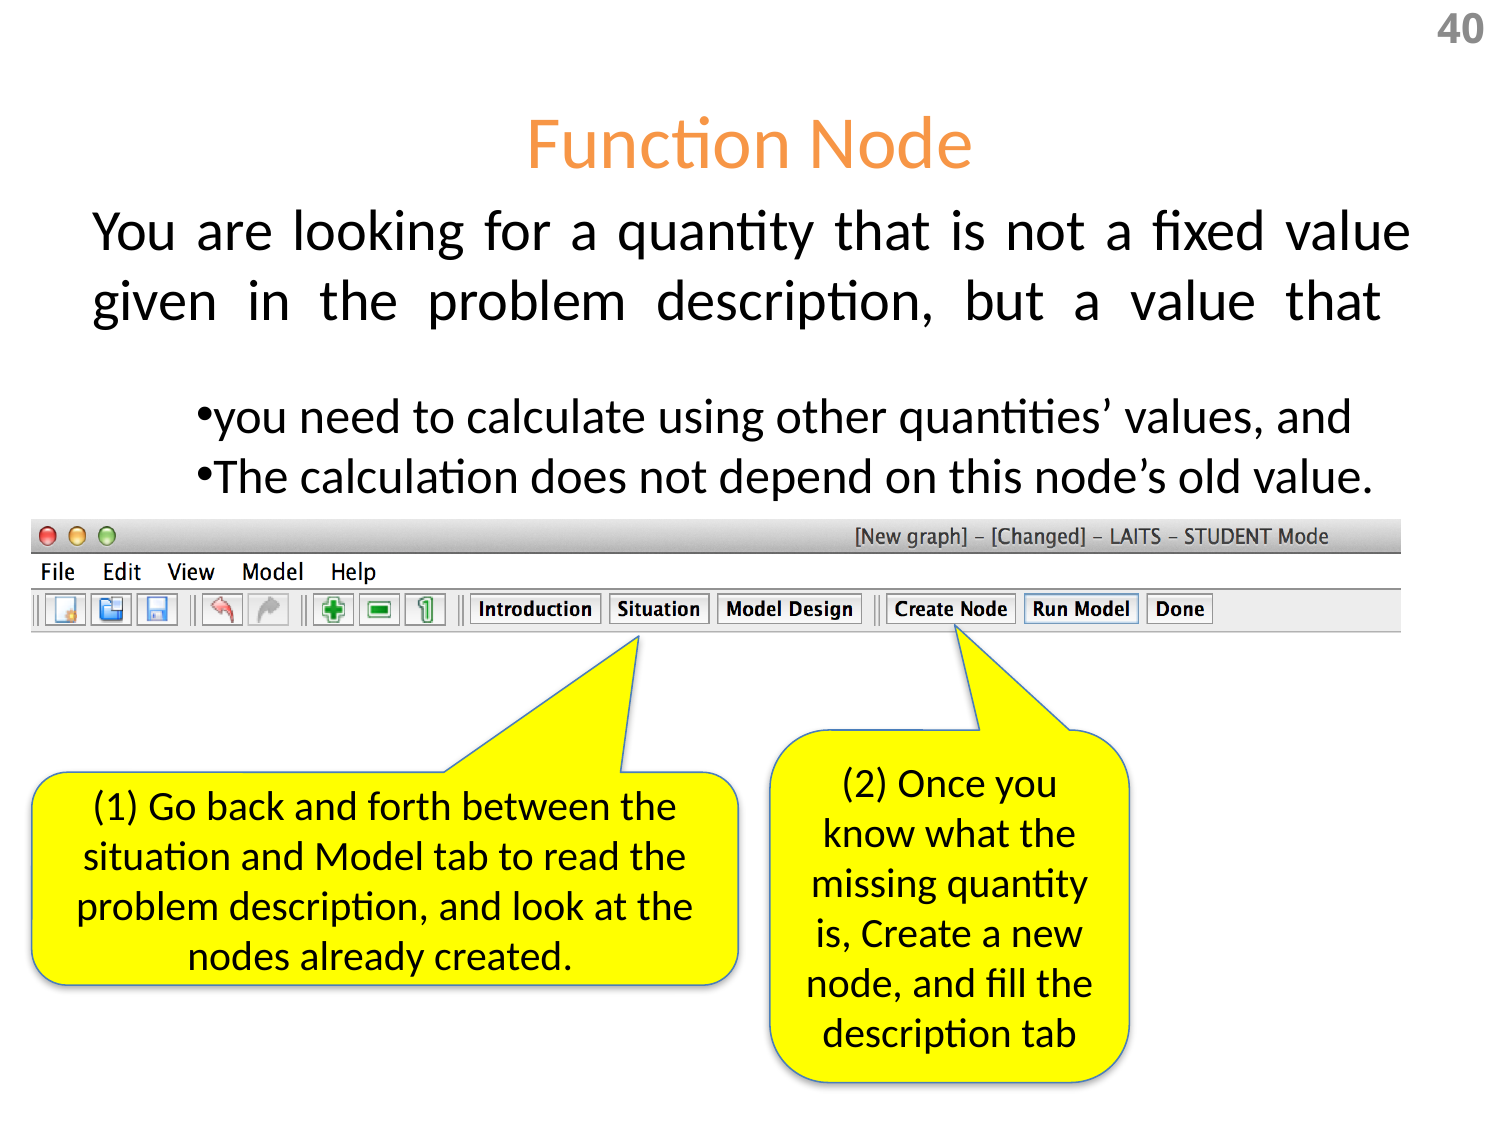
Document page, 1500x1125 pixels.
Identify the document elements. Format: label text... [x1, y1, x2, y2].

text_box (1) Go back and forth between the situation and Model tab to read the problem description, and look at the nodes already created. [30, 649, 740, 986]
slide_number 40 [1149, 0, 1500, 60]
picture [30, 519, 1401, 642]
text_box Function Node [74, 45, 1425, 233]
text_box you need to calculate using other quantities’ values, and The calculation does not depend on this node’s old value. [181, 375, 1399, 518]
title You are looking for a quantity that is not a fixed value given in the problem description, but a value that [77, 298, 1428, 435]
text_box (2) Once you know what the missing quantity is, Create a new node, and fill the description tab [769, 649, 1131, 1084]
